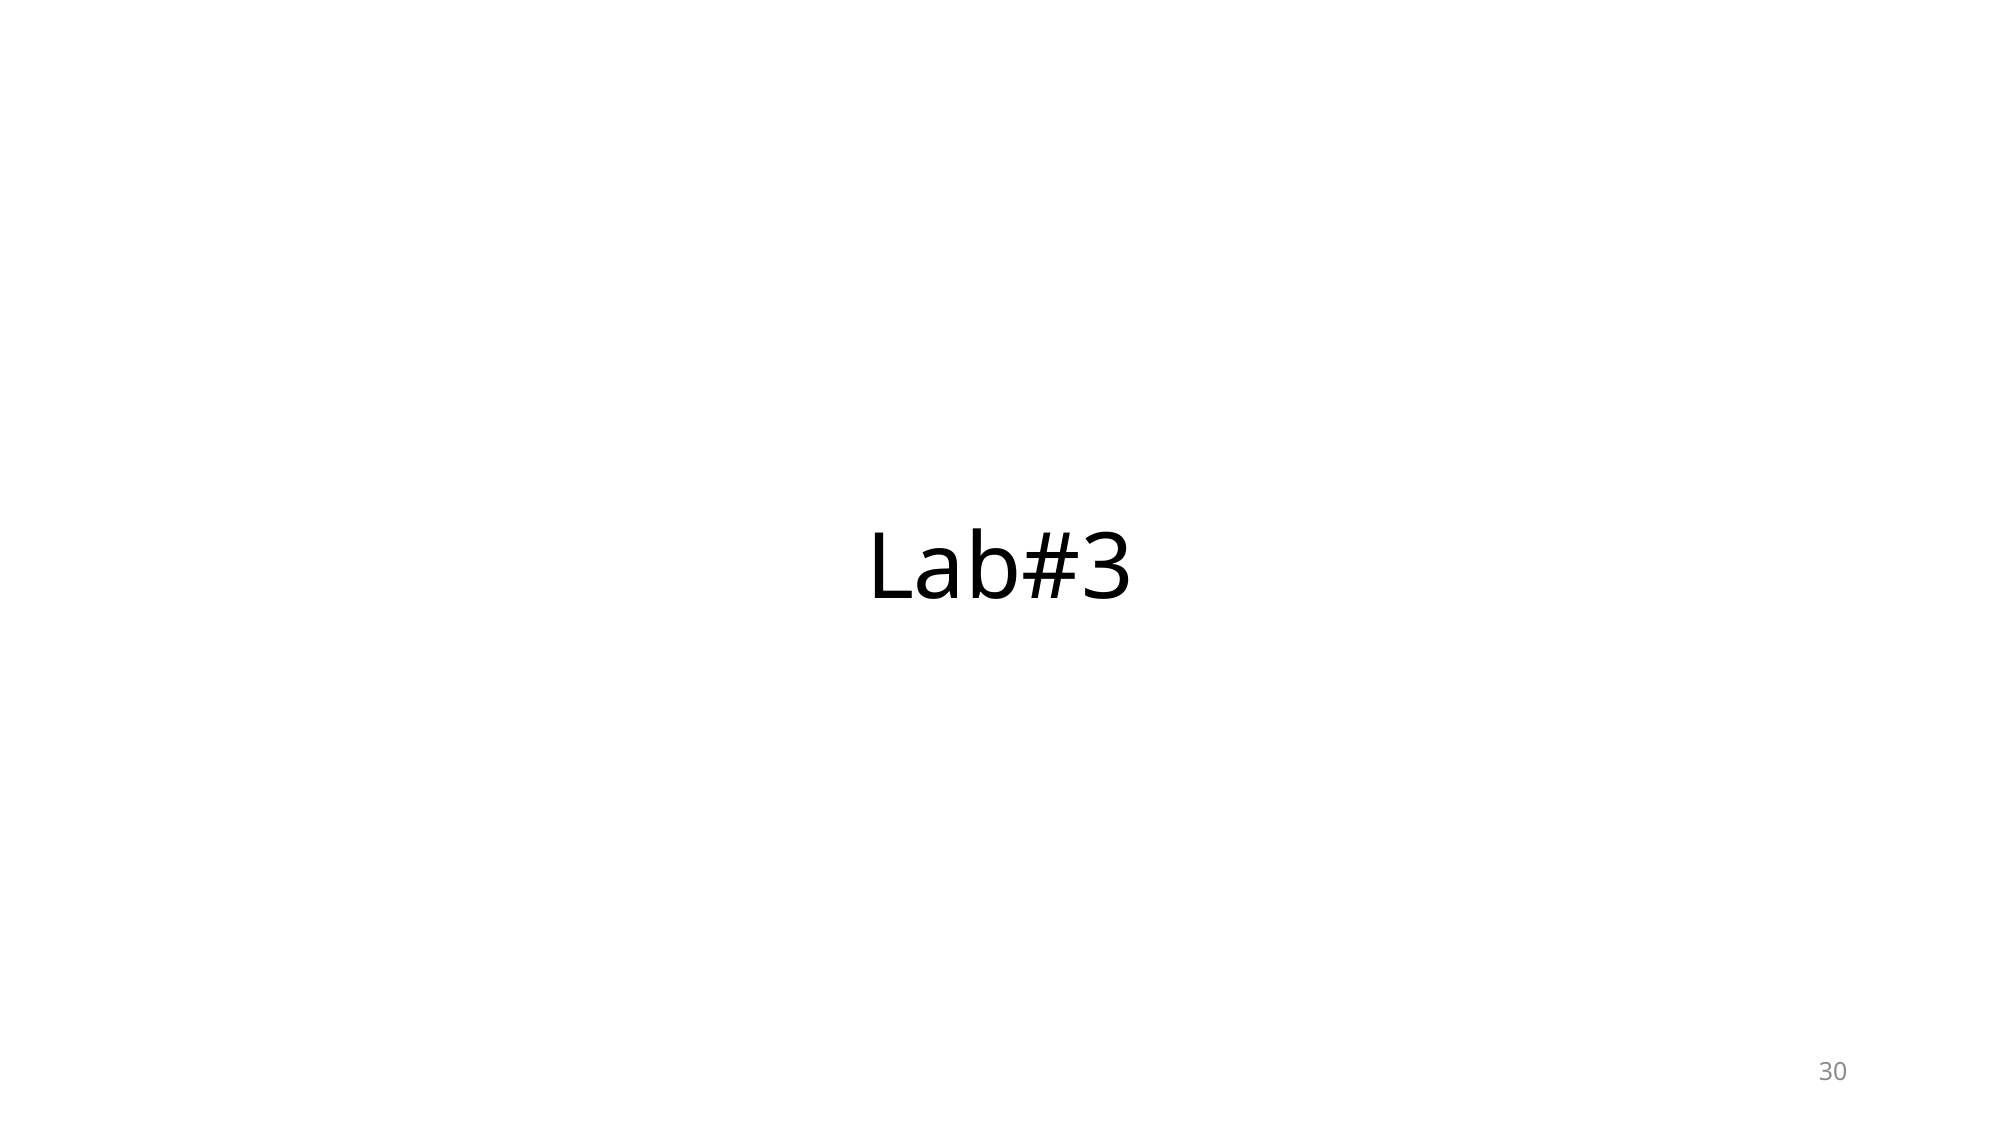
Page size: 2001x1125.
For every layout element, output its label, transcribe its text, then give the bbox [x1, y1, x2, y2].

slide_number 30 [1412, 1042, 1863, 1103]
text_box Lab#3 [851, 499, 1149, 624]
